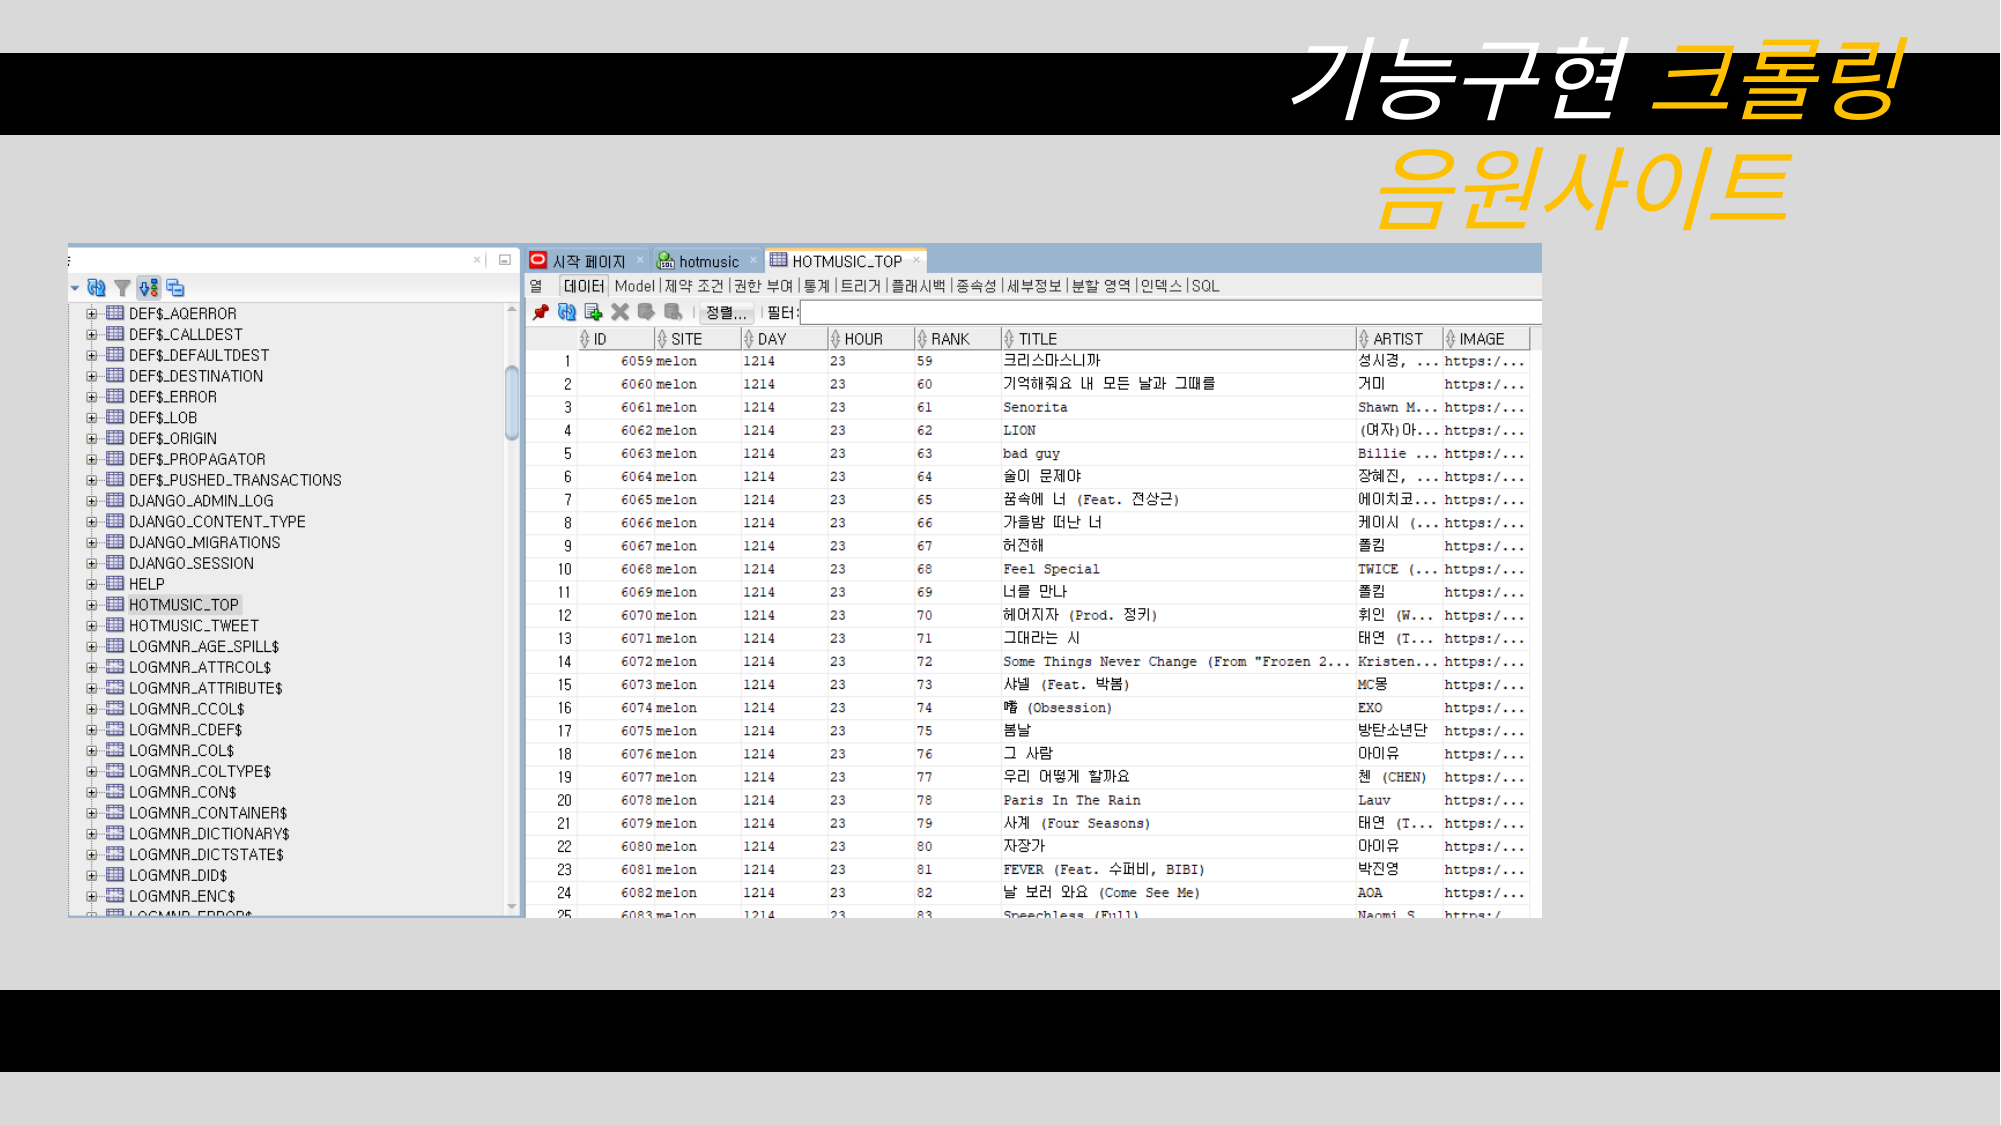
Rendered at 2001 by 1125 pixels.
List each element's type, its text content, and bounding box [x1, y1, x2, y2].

text_box [1988, 52, 2000, 136]
text_box [0, 52, 1194, 136]
text_box [0, 989, 2000, 1073]
picture [68, 243, 1542, 918]
text_box 기능구현 크롤링 음원사이트 [1194, 14, 1988, 250]
